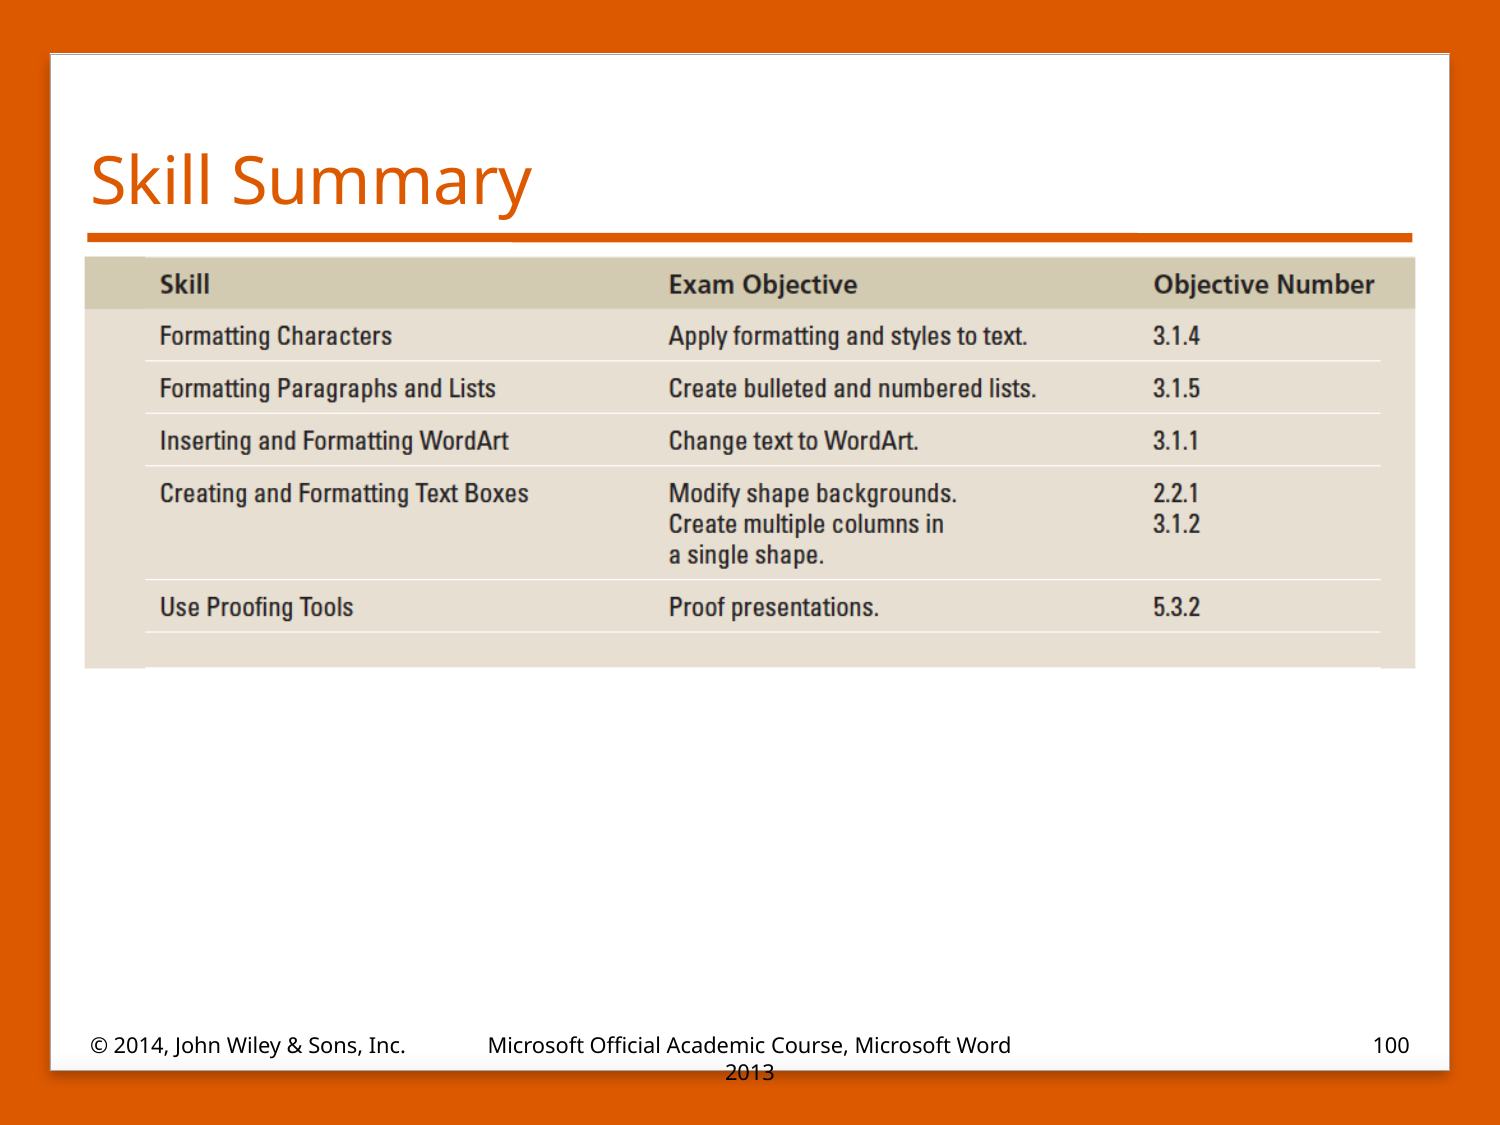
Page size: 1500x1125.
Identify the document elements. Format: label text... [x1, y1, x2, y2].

footer Microsoft Official Academic Course, Microsoft Word 2013 [449, 1024, 1051, 1103]
picture [84, 249, 1416, 684]
slide_number © 2014, John Wiley & Sons, Inc. [74, 1024, 426, 1103]
slide_number 100 [1074, 1024, 1426, 1103]
title Skill Summary [74, 74, 1426, 226]
